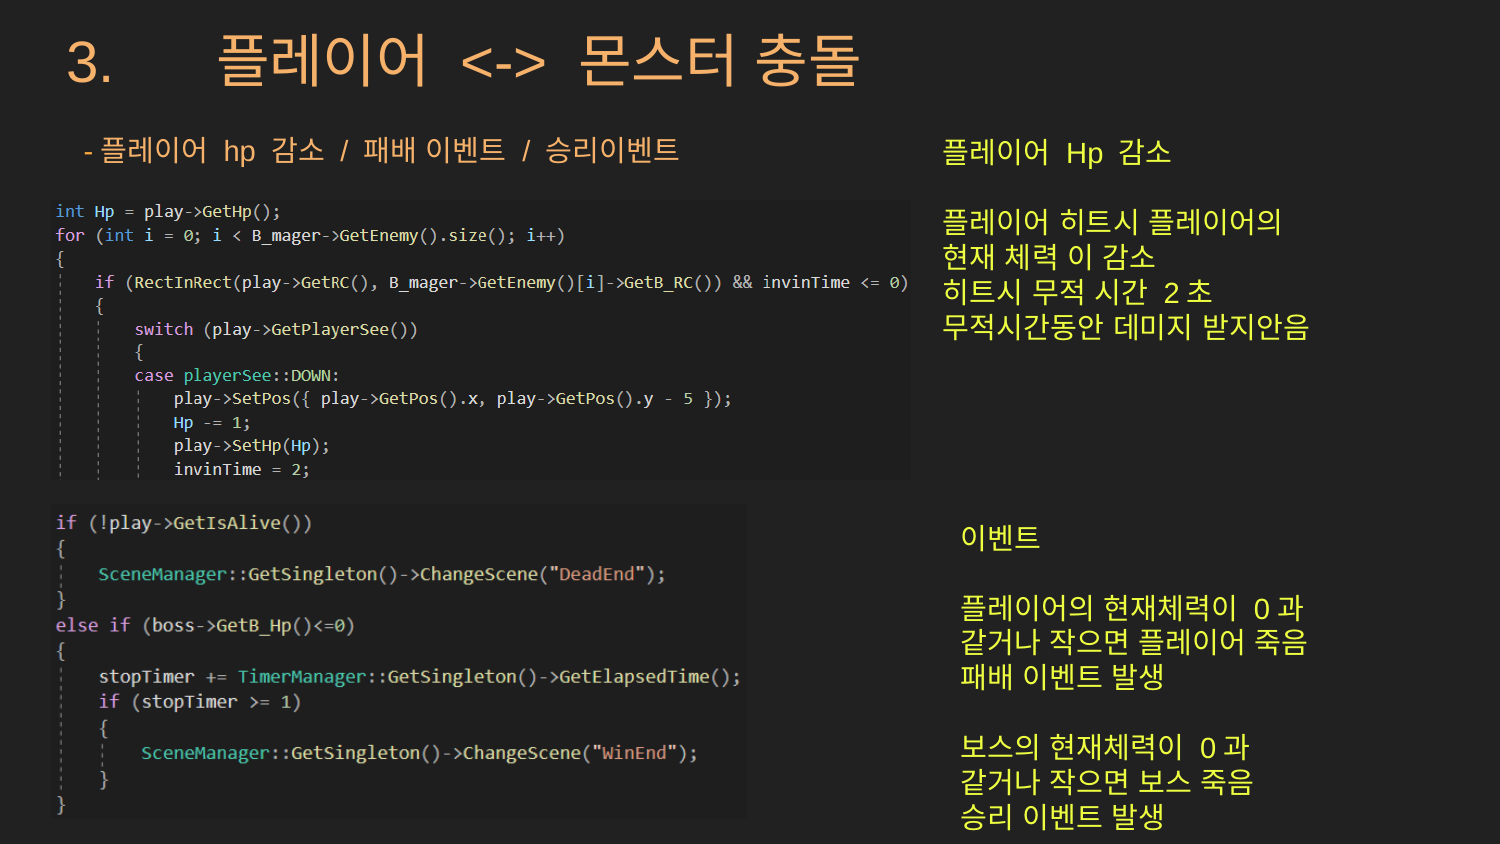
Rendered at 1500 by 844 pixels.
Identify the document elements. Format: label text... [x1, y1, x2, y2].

text_box 이벤트 플레이어의 현재체력이 0과 같거나 작으면 플레이어 죽음 패배 이벤트 발생 보스의 현재체력이 0과 같거나 작으면 보스 죽음 승리 이벤트 발생 [945, 504, 1351, 844]
text_box 플레이어 Hp 감소 플레이어 히트시 플레이어의 현재 체력 이 감소 히트시 무적 시간 2초 무적시간동안 데미지 받지안음 [927, 119, 1333, 360]
subtitle 3. 플레이어 <-> 몬스터 충돌 [51, 9, 1449, 120]
picture [50, 504, 748, 819]
text_box -플레이어 hp 감소 / 패배 이벤트 / 승리이벤트 [68, 117, 795, 183]
picture [50, 200, 911, 481]
